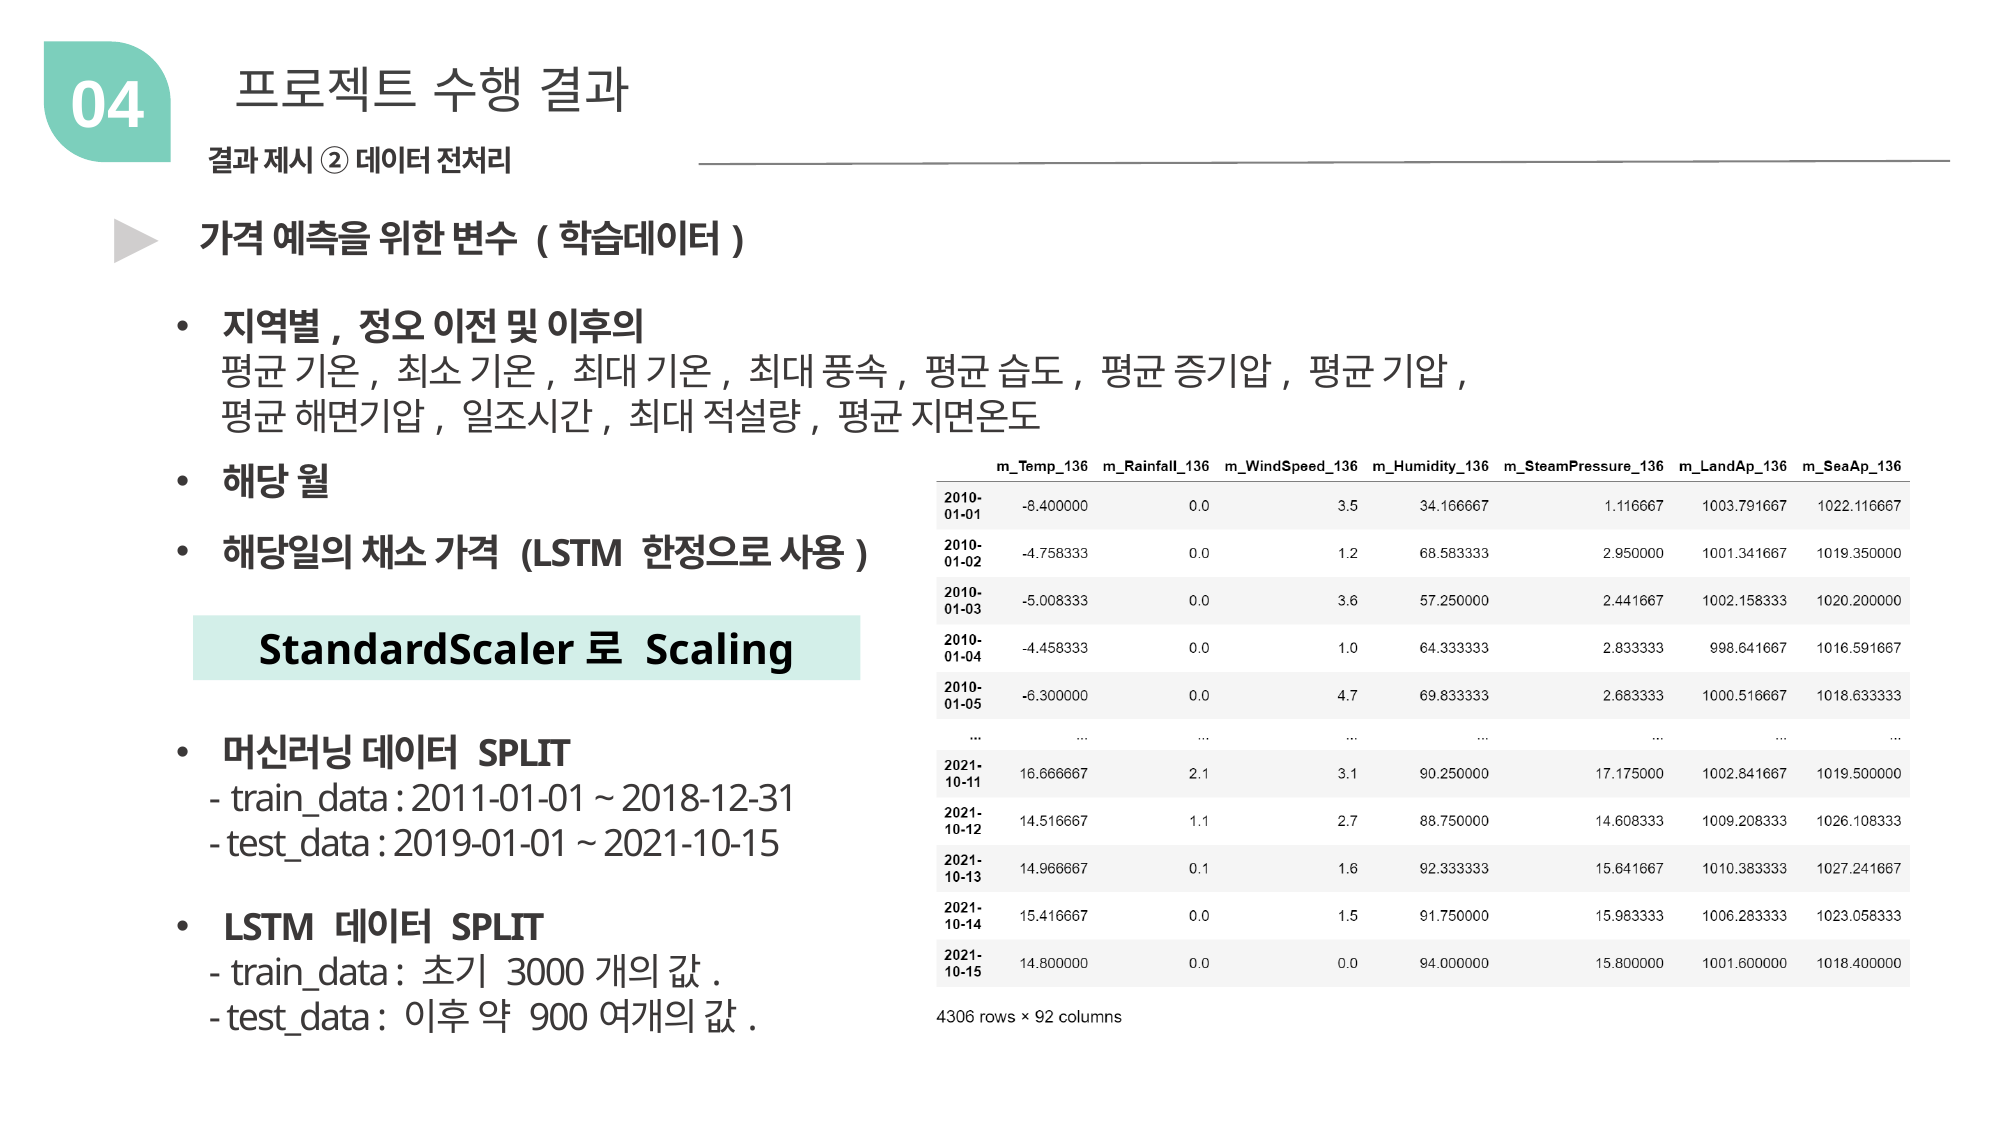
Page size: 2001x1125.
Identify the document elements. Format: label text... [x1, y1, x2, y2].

text_box 프로젝트 수행 결과 [220, 51, 647, 127]
text_box [42, 40, 148, 133]
text_box 해당일의 채소 가격 (LSTM 한정으로 사용) [161, 521, 930, 581]
text_box 지역별, 정오 이전 및 이후의 평균 기온, 최소 기온, 최대 기온, 최대 풍속, 평균 습도, 평균 증기압, 평균 기압, 평균 해면기압, 일조시간, 최대 적설량, 평균 지면온도 [161, 295, 1910, 446]
text_box 해당 월 [161, 450, 930, 511]
text_box LSTM 데이터 SPLIT - train_data : 초기 3000개의 값. - test_data : 이후 약 900여개의 값. [161, 895, 1910, 1046]
picture [930, 447, 1910, 1025]
text_box 머신러닝 데이터 SPLIT - train_data : 2011-01-01 ~ 2018-12-31 - test_data : 2019-01-01 ~ 2021-10-15 [161, 721, 930, 872]
text_box 결과 제시 ② 데이터 전처리 [193, 134, 652, 185]
text_box [36, 30, 1964, 1083]
text_box [65, 70, 172, 164]
text_box ▶ [100, 190, 183, 276]
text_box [698, 160, 1951, 165]
text_box StandardScaler로 Scaling [193, 615, 861, 681]
text_box 가격 예측을 위한 변수 (학습데이터) [184, 208, 1402, 268]
text_box 04 [51, 53, 163, 149]
